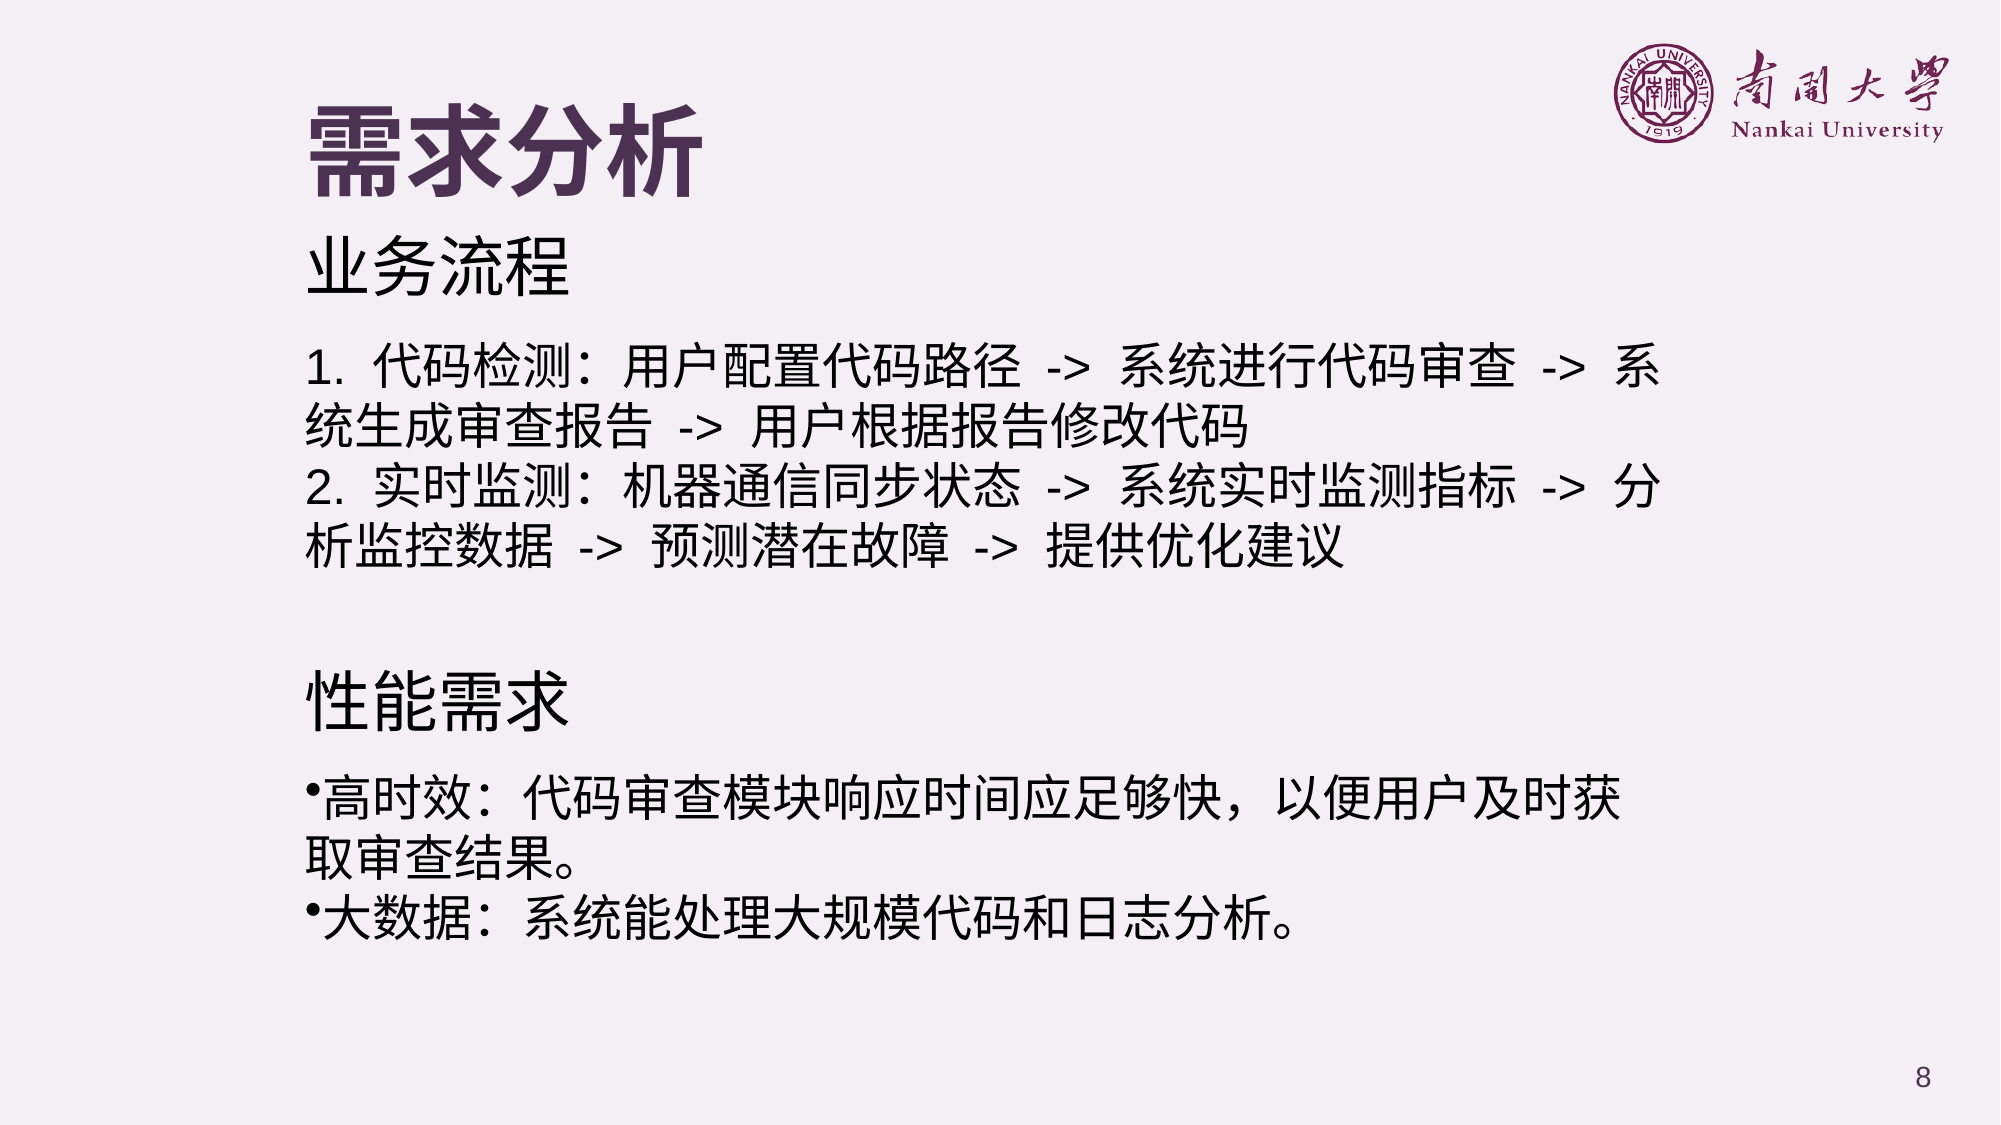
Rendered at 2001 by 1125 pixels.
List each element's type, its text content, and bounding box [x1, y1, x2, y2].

text_box 高时效：代码审查模块响应时间应足够快，以便用户及时获取审查结果。 大数据：系统能处理大规模代码和日志分析。 [290, 758, 1664, 1125]
text_box 需求分析 [290, 81, 721, 217]
picture [1538, 0, 1984, 242]
text_box 1. 代码检测：用户配置代码路径 -> 系统进行代码审查 -> 系统生成审查报告 -> 用户根据报告修改代码 2. 实时监测：机器通信同步状态 -> 系统实时监测指标 -> 分析监控数据 -> 预测潜在故障 -> 提供优化建议 [290, 326, 1690, 693]
text_box 业务流程 [290, 217, 587, 313]
text_box 性能需求 [290, 652, 587, 748]
